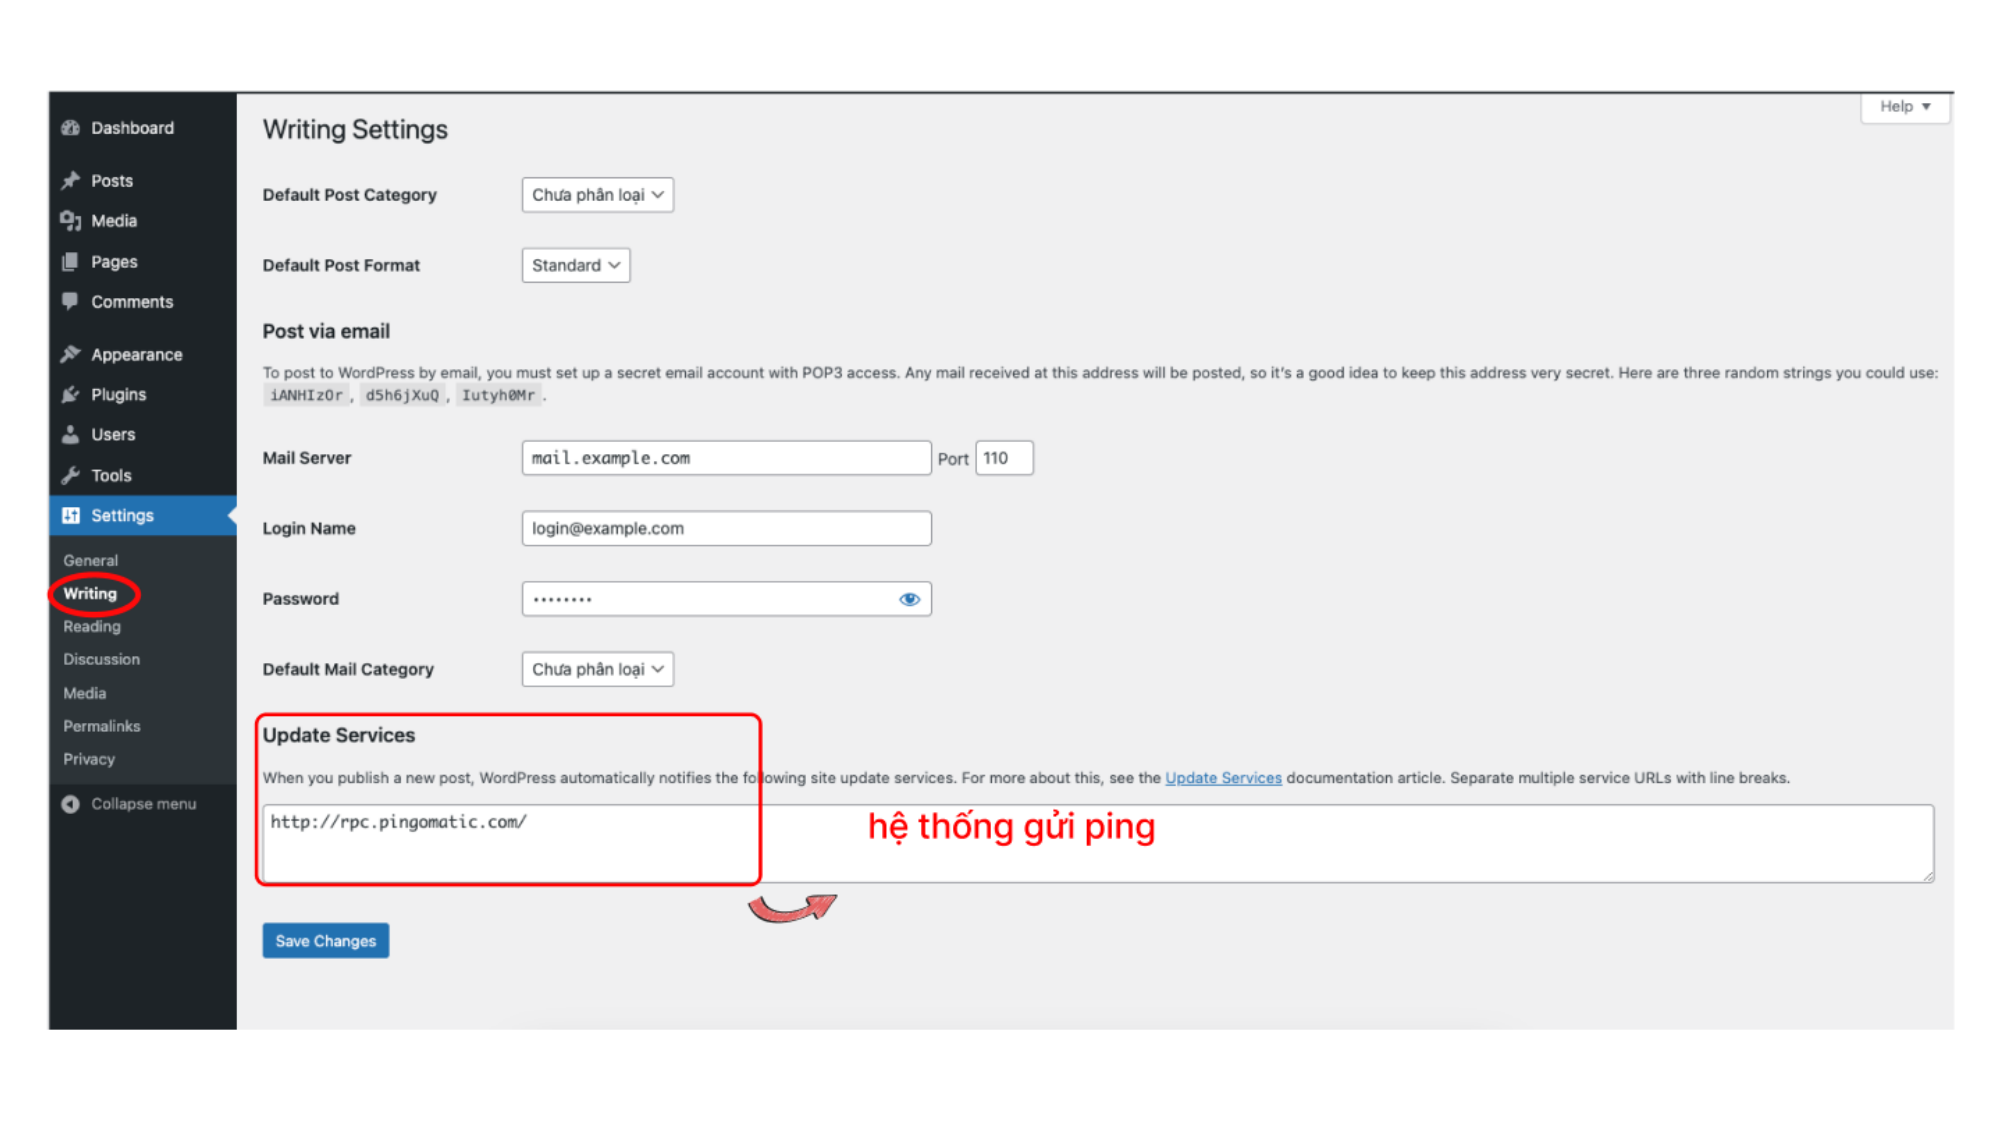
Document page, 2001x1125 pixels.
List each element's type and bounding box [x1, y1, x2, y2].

picture [27, 70, 1973, 1055]
